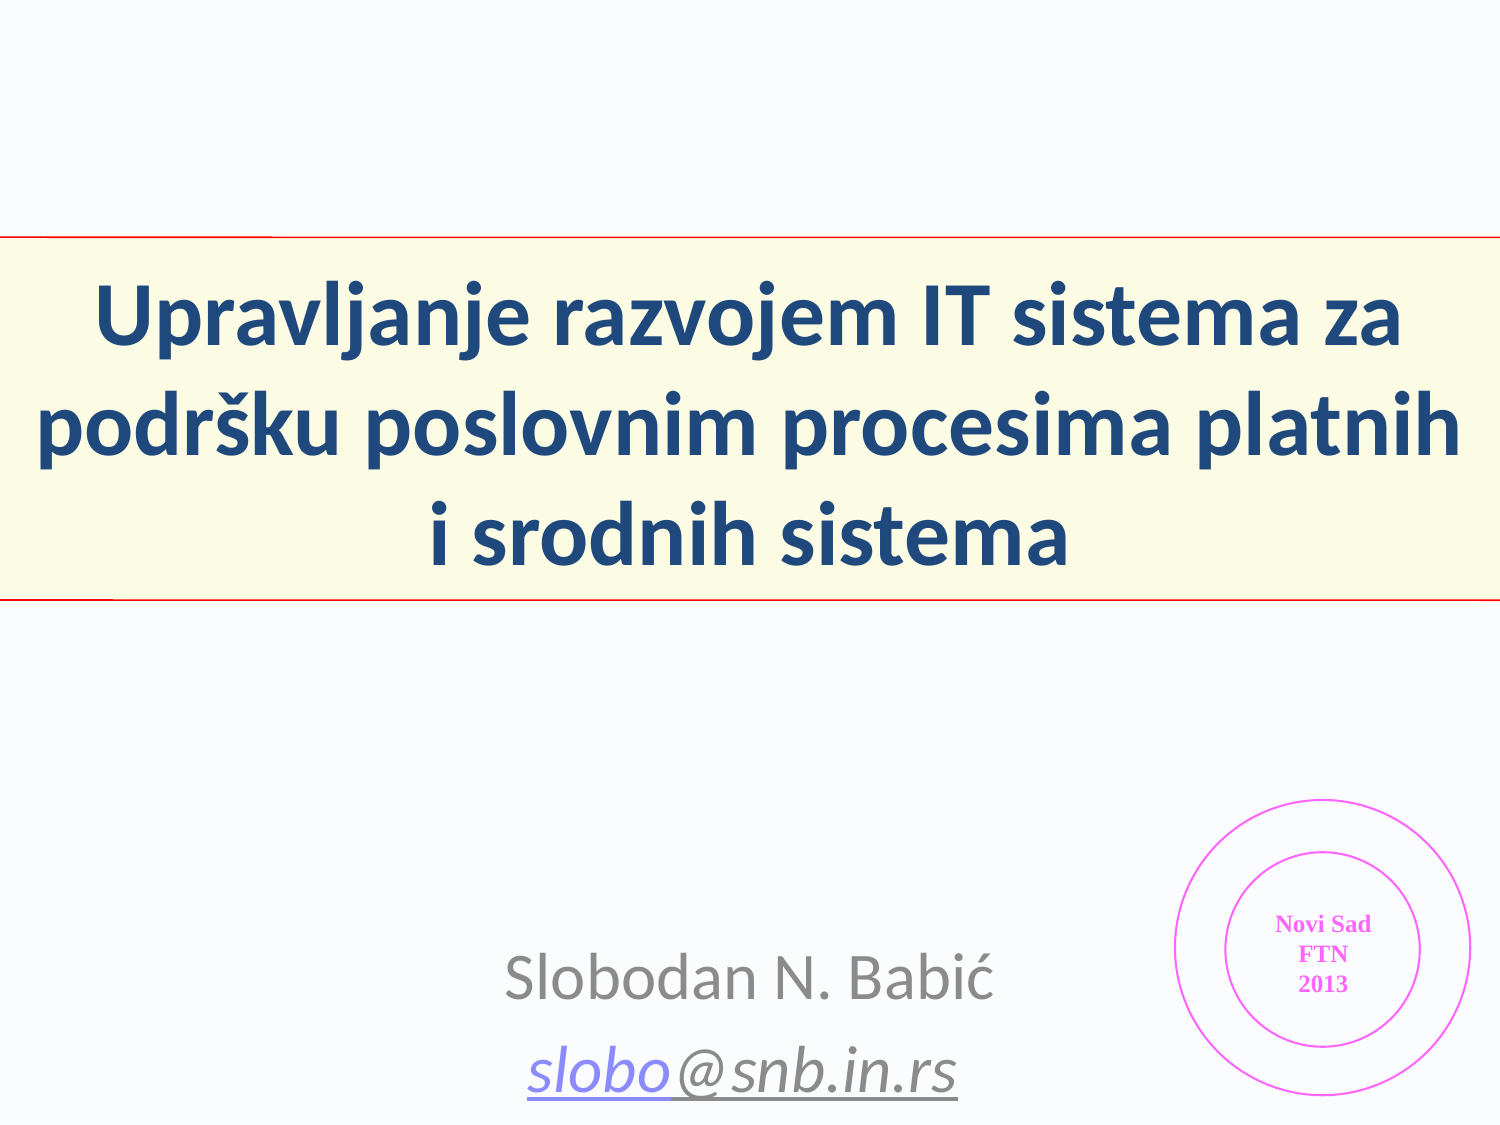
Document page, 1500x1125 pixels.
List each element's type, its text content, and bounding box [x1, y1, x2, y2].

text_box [1174, 799, 1471, 1096]
table_cell 7. [3, 239, 1496, 243]
subtitle Slobodan N. Babić slobo@snb.in.rs [0, 924, 1500, 1125]
title Upravljanje razvojem IT sistema za podršku poslovnim procesima platnih i srodnih sistema [0, 244, 1500, 599]
